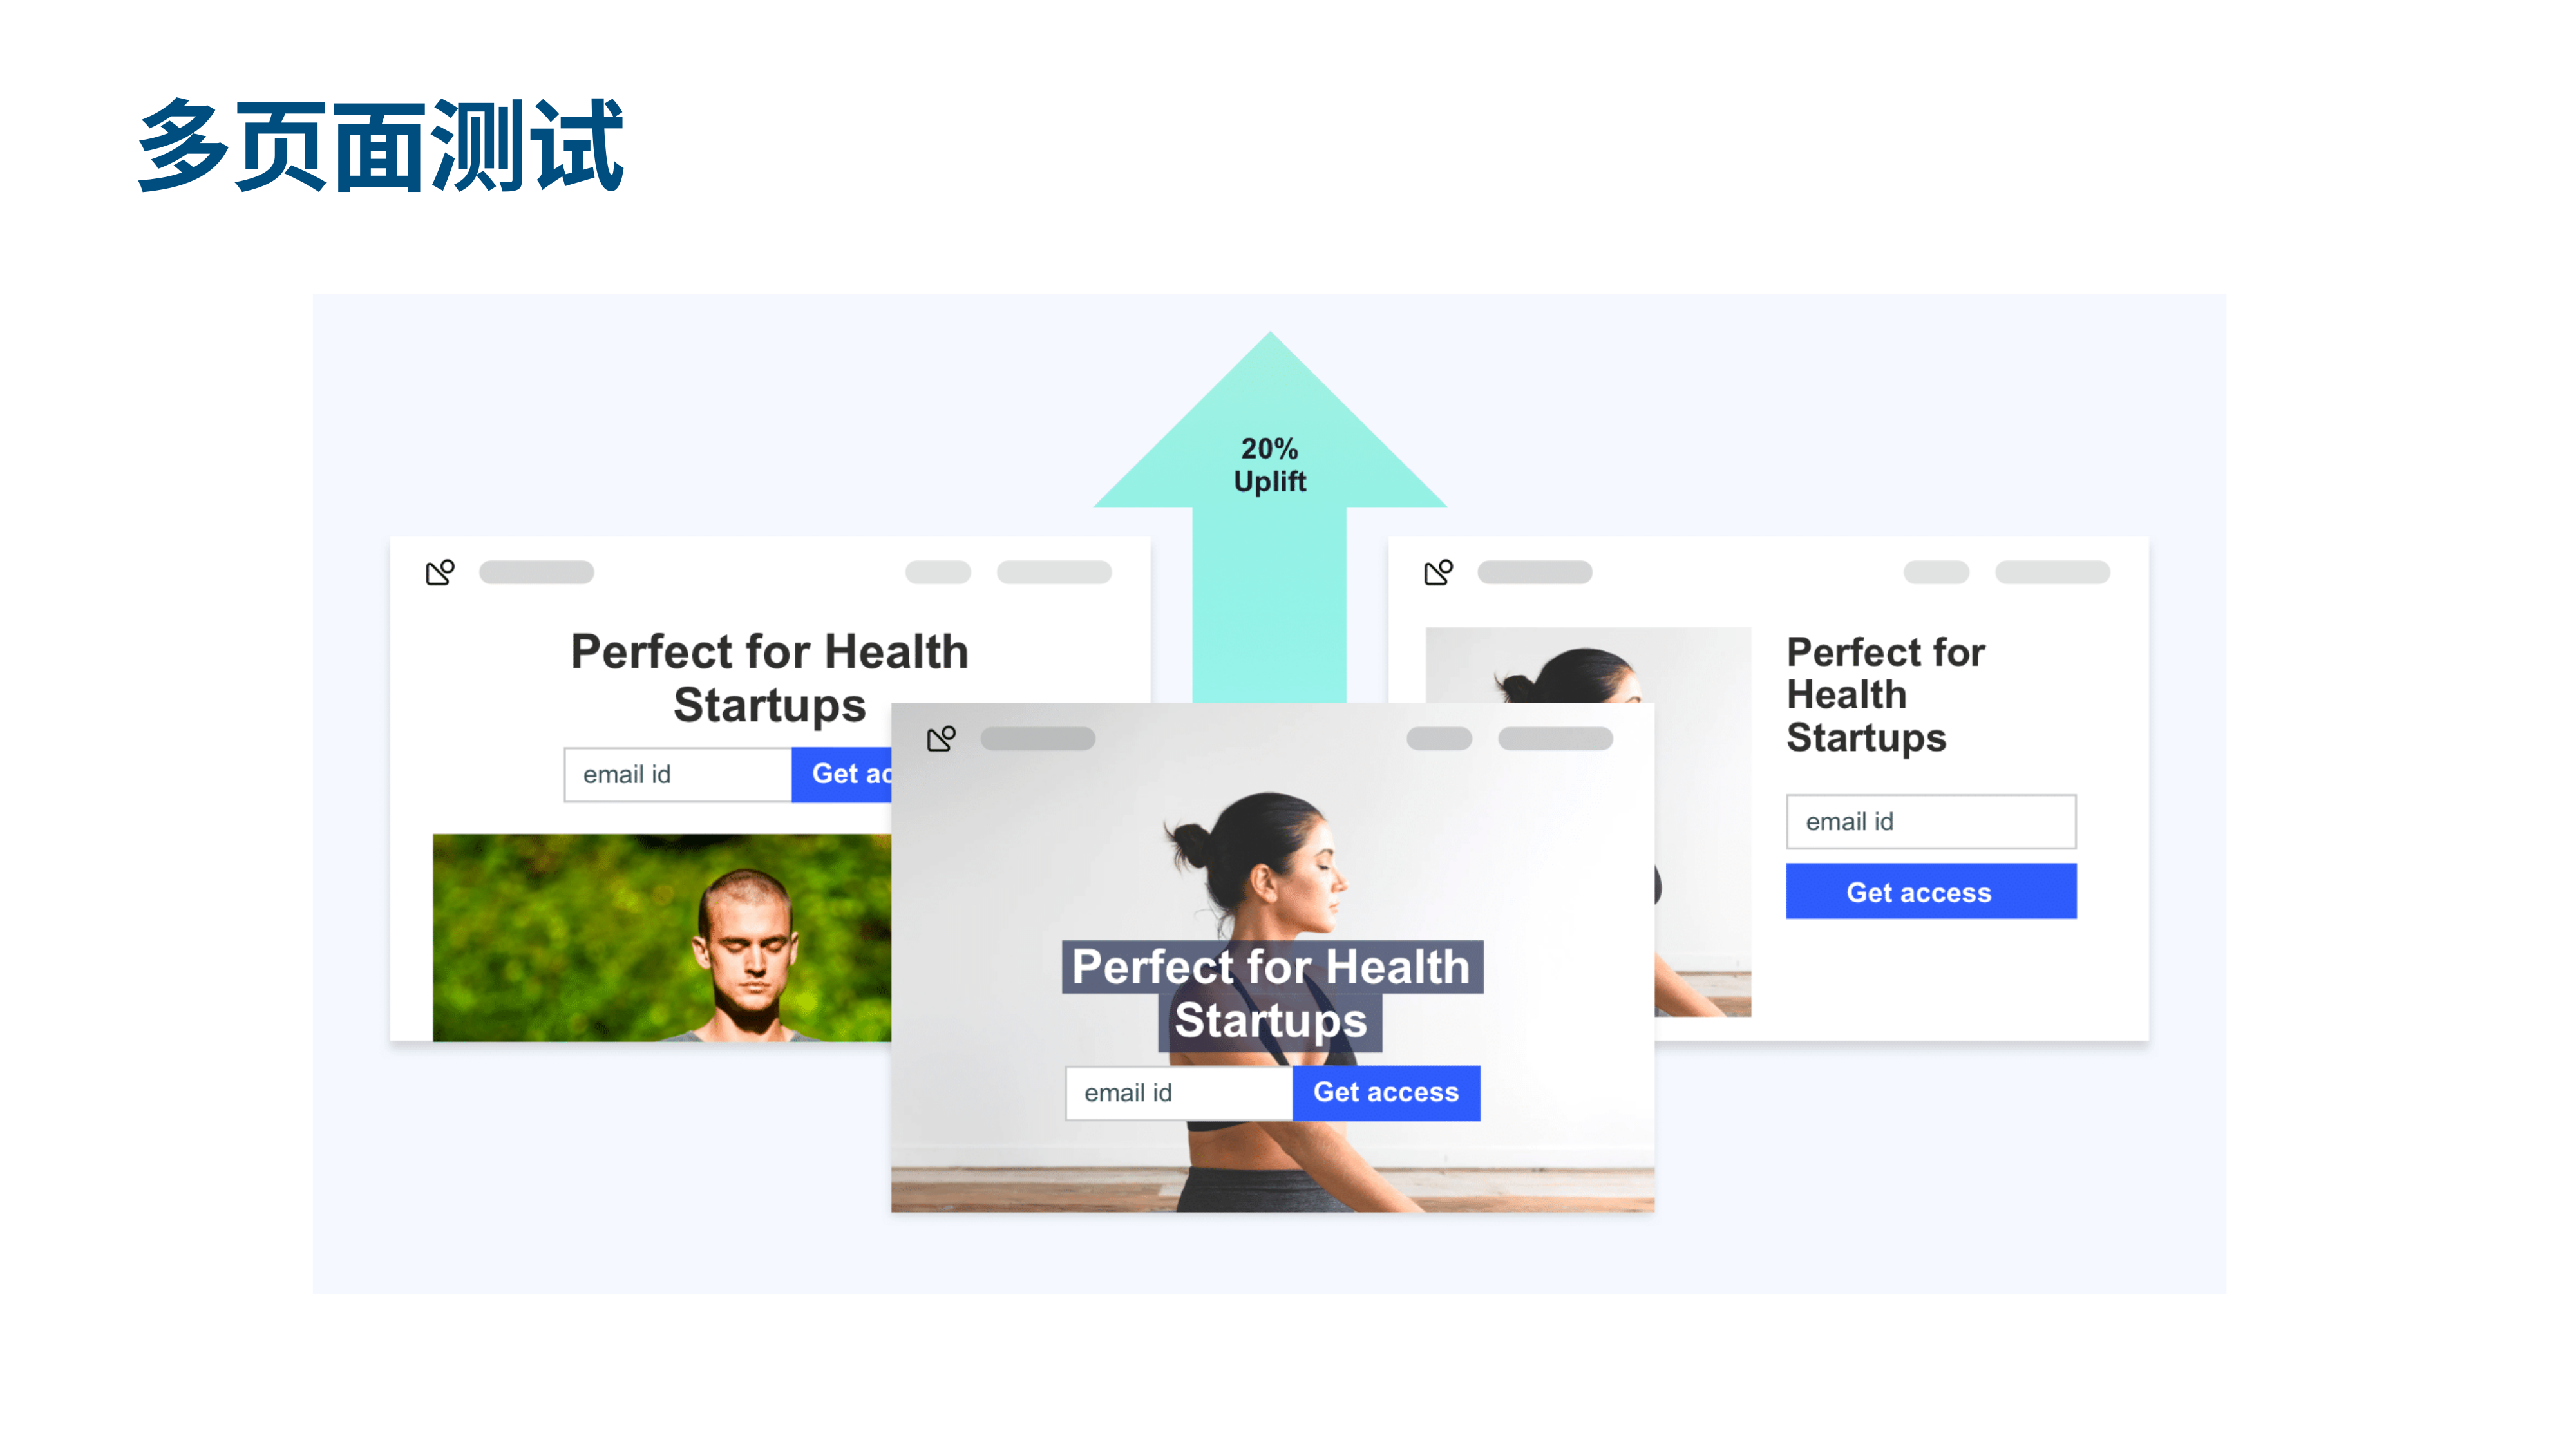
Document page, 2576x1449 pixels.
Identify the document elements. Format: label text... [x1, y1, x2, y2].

picture [312, 293, 2227, 1294]
title 多页面测试 [127, 100, 1161, 253]
